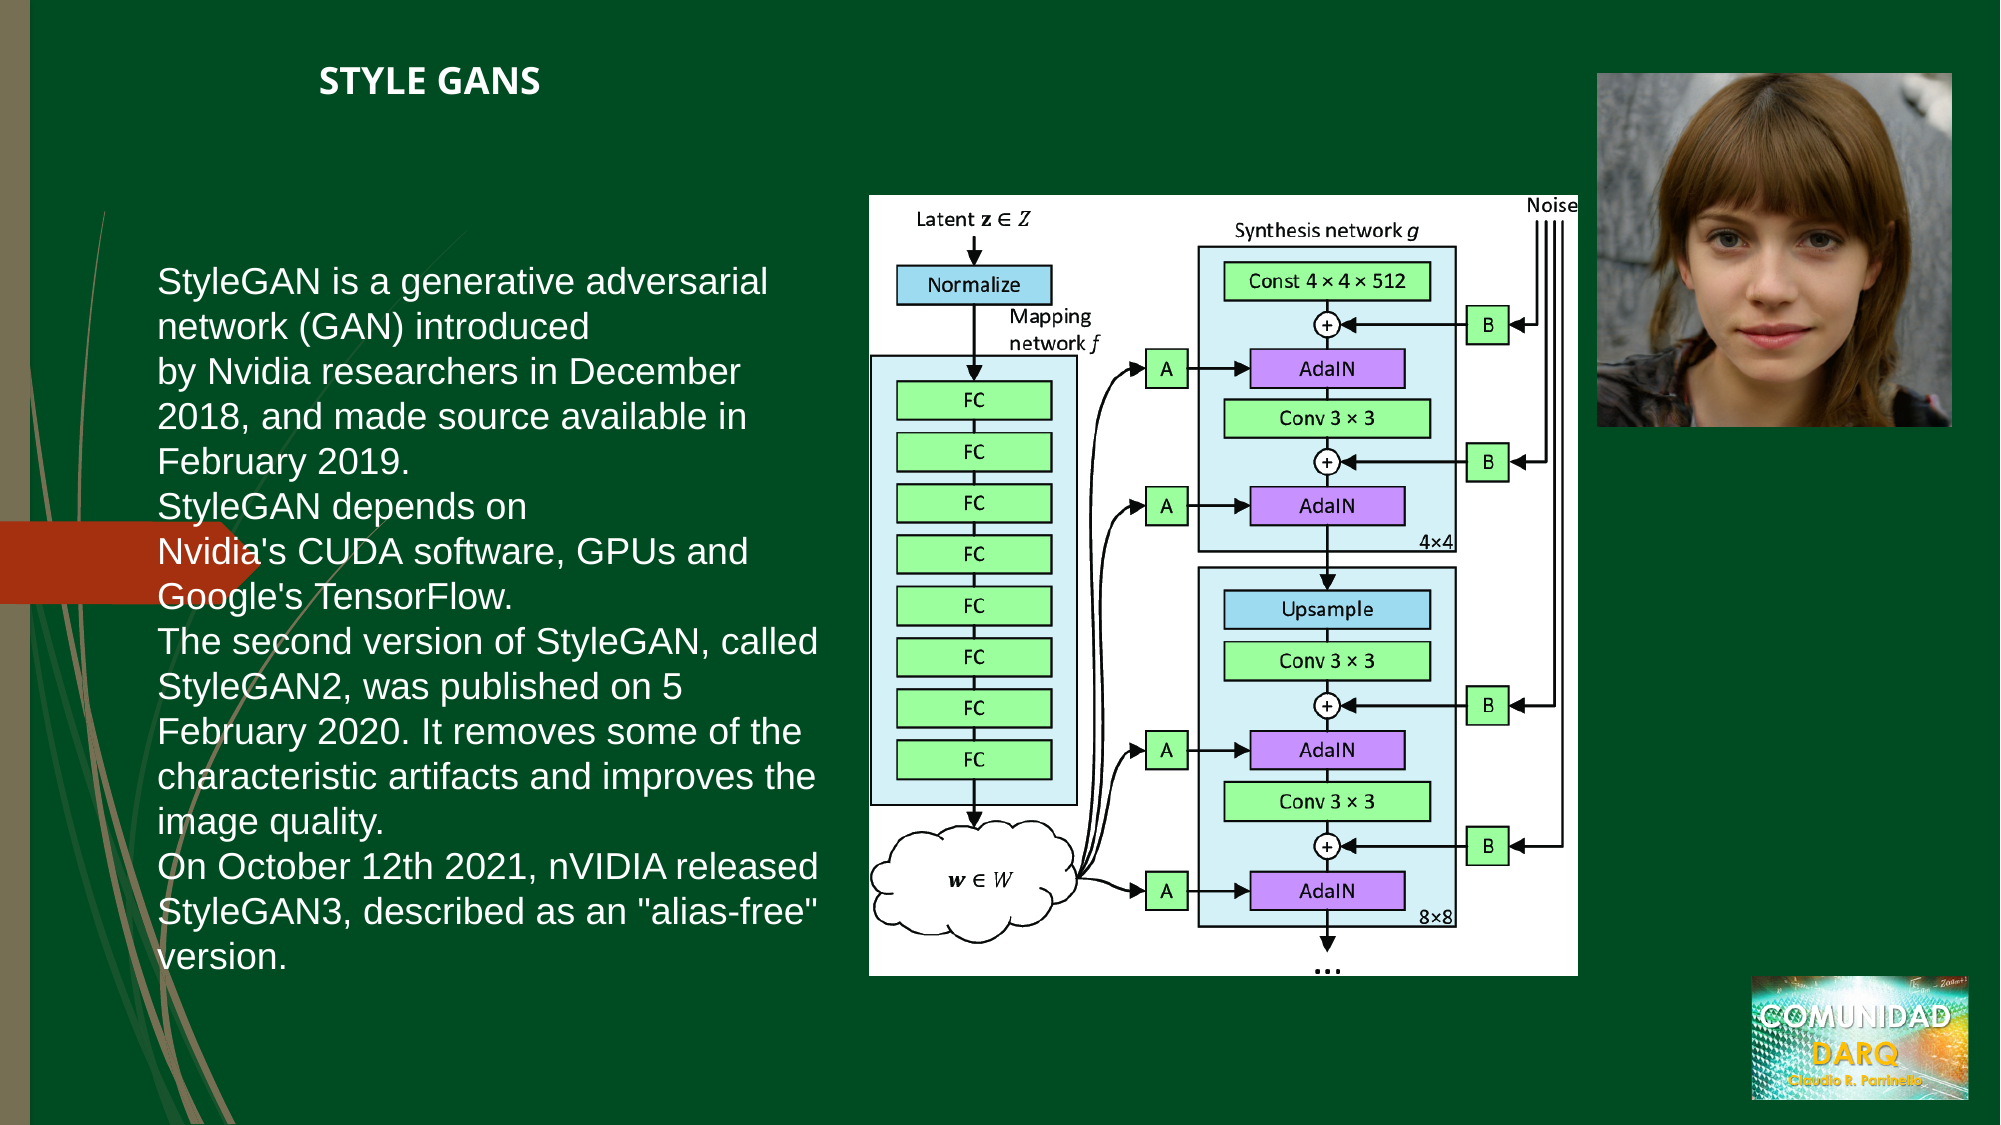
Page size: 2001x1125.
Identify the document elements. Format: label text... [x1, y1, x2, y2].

picture [869, 194, 1578, 977]
picture [1751, 975, 1969, 1100]
picture [1597, 73, 1952, 428]
text_box STYLE GANS [303, 49, 556, 110]
text_box StyleGAN is a generative adversarial network (GAN) introduced by Nvidia researchers in December 2018, and made source available in February 2019. StyleGAN depends on Nvidia's CUDA software, GPUs and Google's TensorFlow. The second version of StyleGAN, called StyleGAN2, was published on 5 February 2020. It removes some of the characteristic artifacts and improves the image quality. On October 12th 2021, nVIDIA released StyleGAN3, described as an "alias-free" version. [142, 250, 850, 985]
